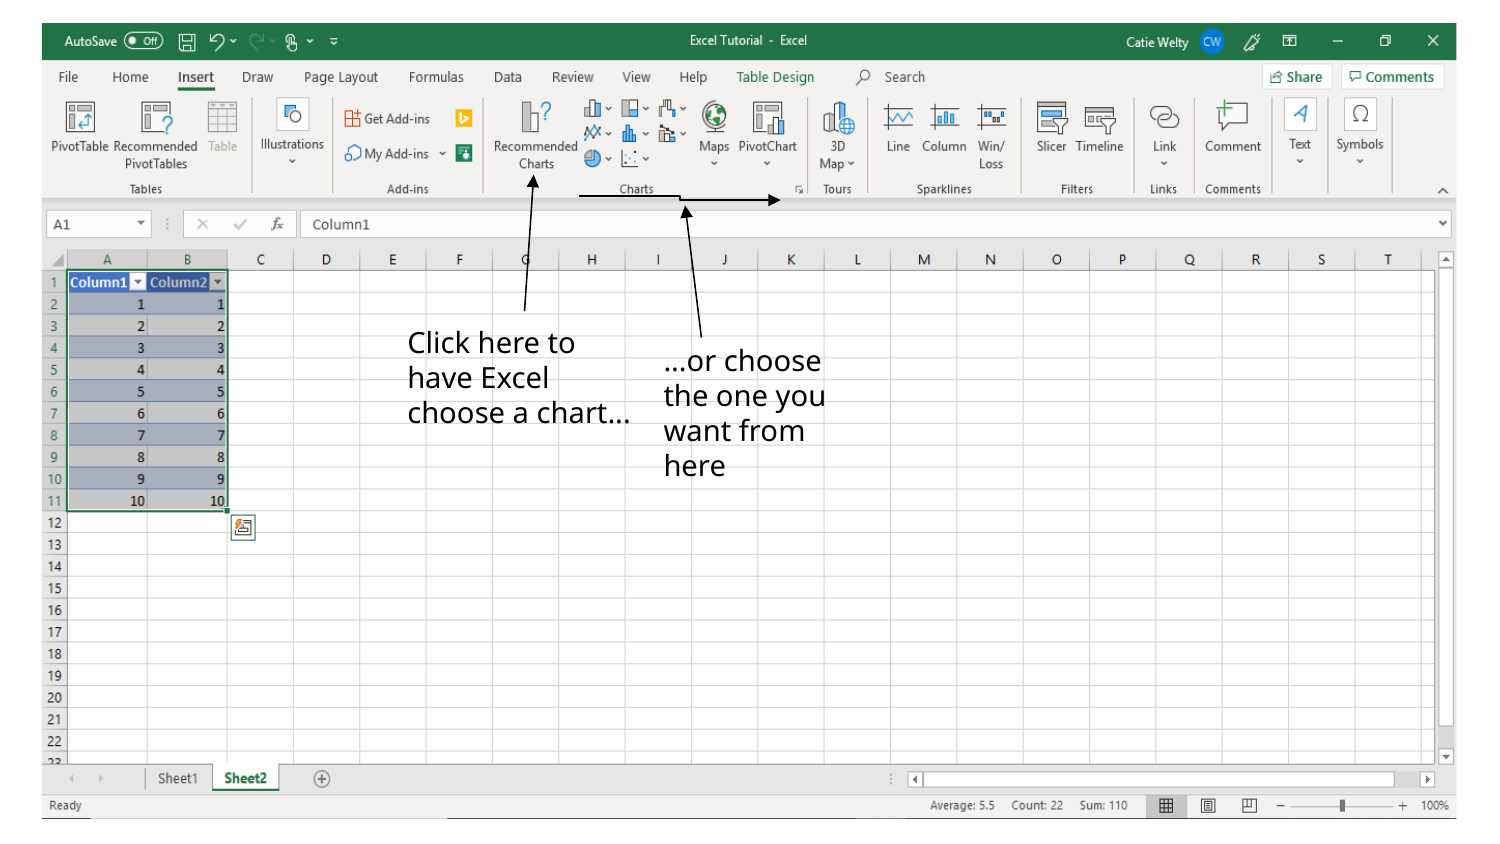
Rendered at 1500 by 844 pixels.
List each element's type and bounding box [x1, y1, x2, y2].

text_box [684, 209, 702, 338]
text_box [524, 174, 534, 312]
text_box [579, 195, 781, 201]
picture [41, 23, 1457, 820]
